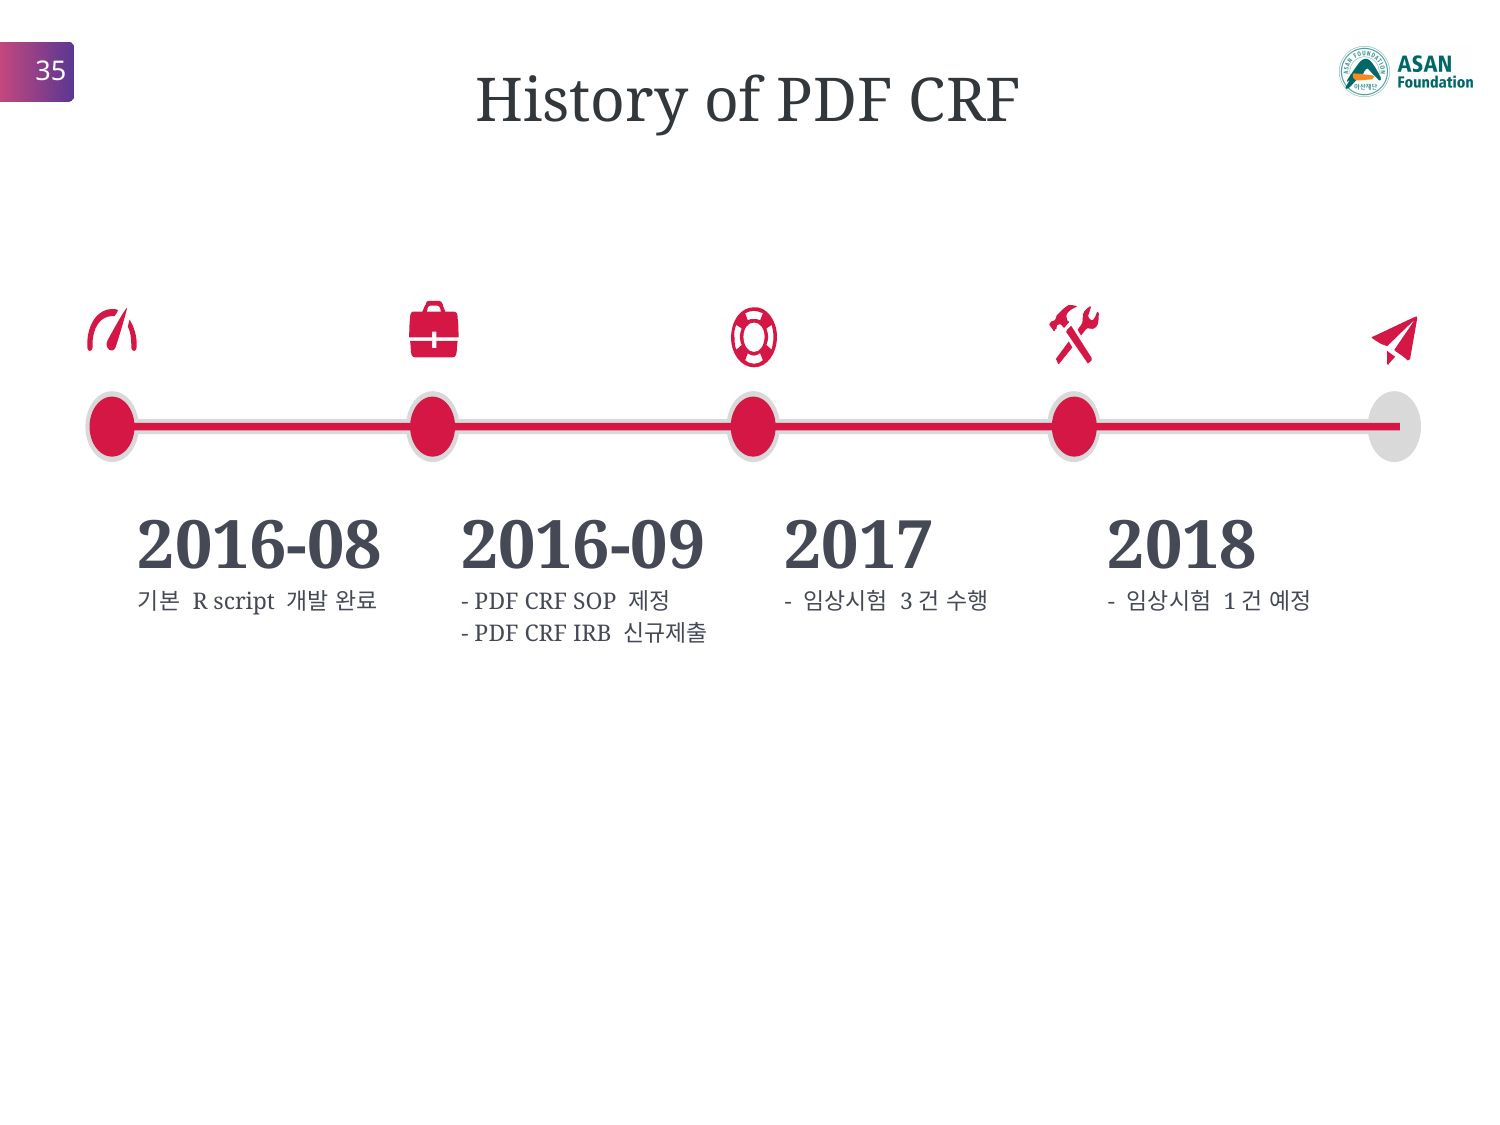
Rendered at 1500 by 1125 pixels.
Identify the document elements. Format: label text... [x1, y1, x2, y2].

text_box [85, 300, 1422, 687]
text_box History of PDF CRF [460, 53, 1038, 141]
picture [1339, 46, 1473, 97]
slide_number 35 [0, 41, 75, 102]
